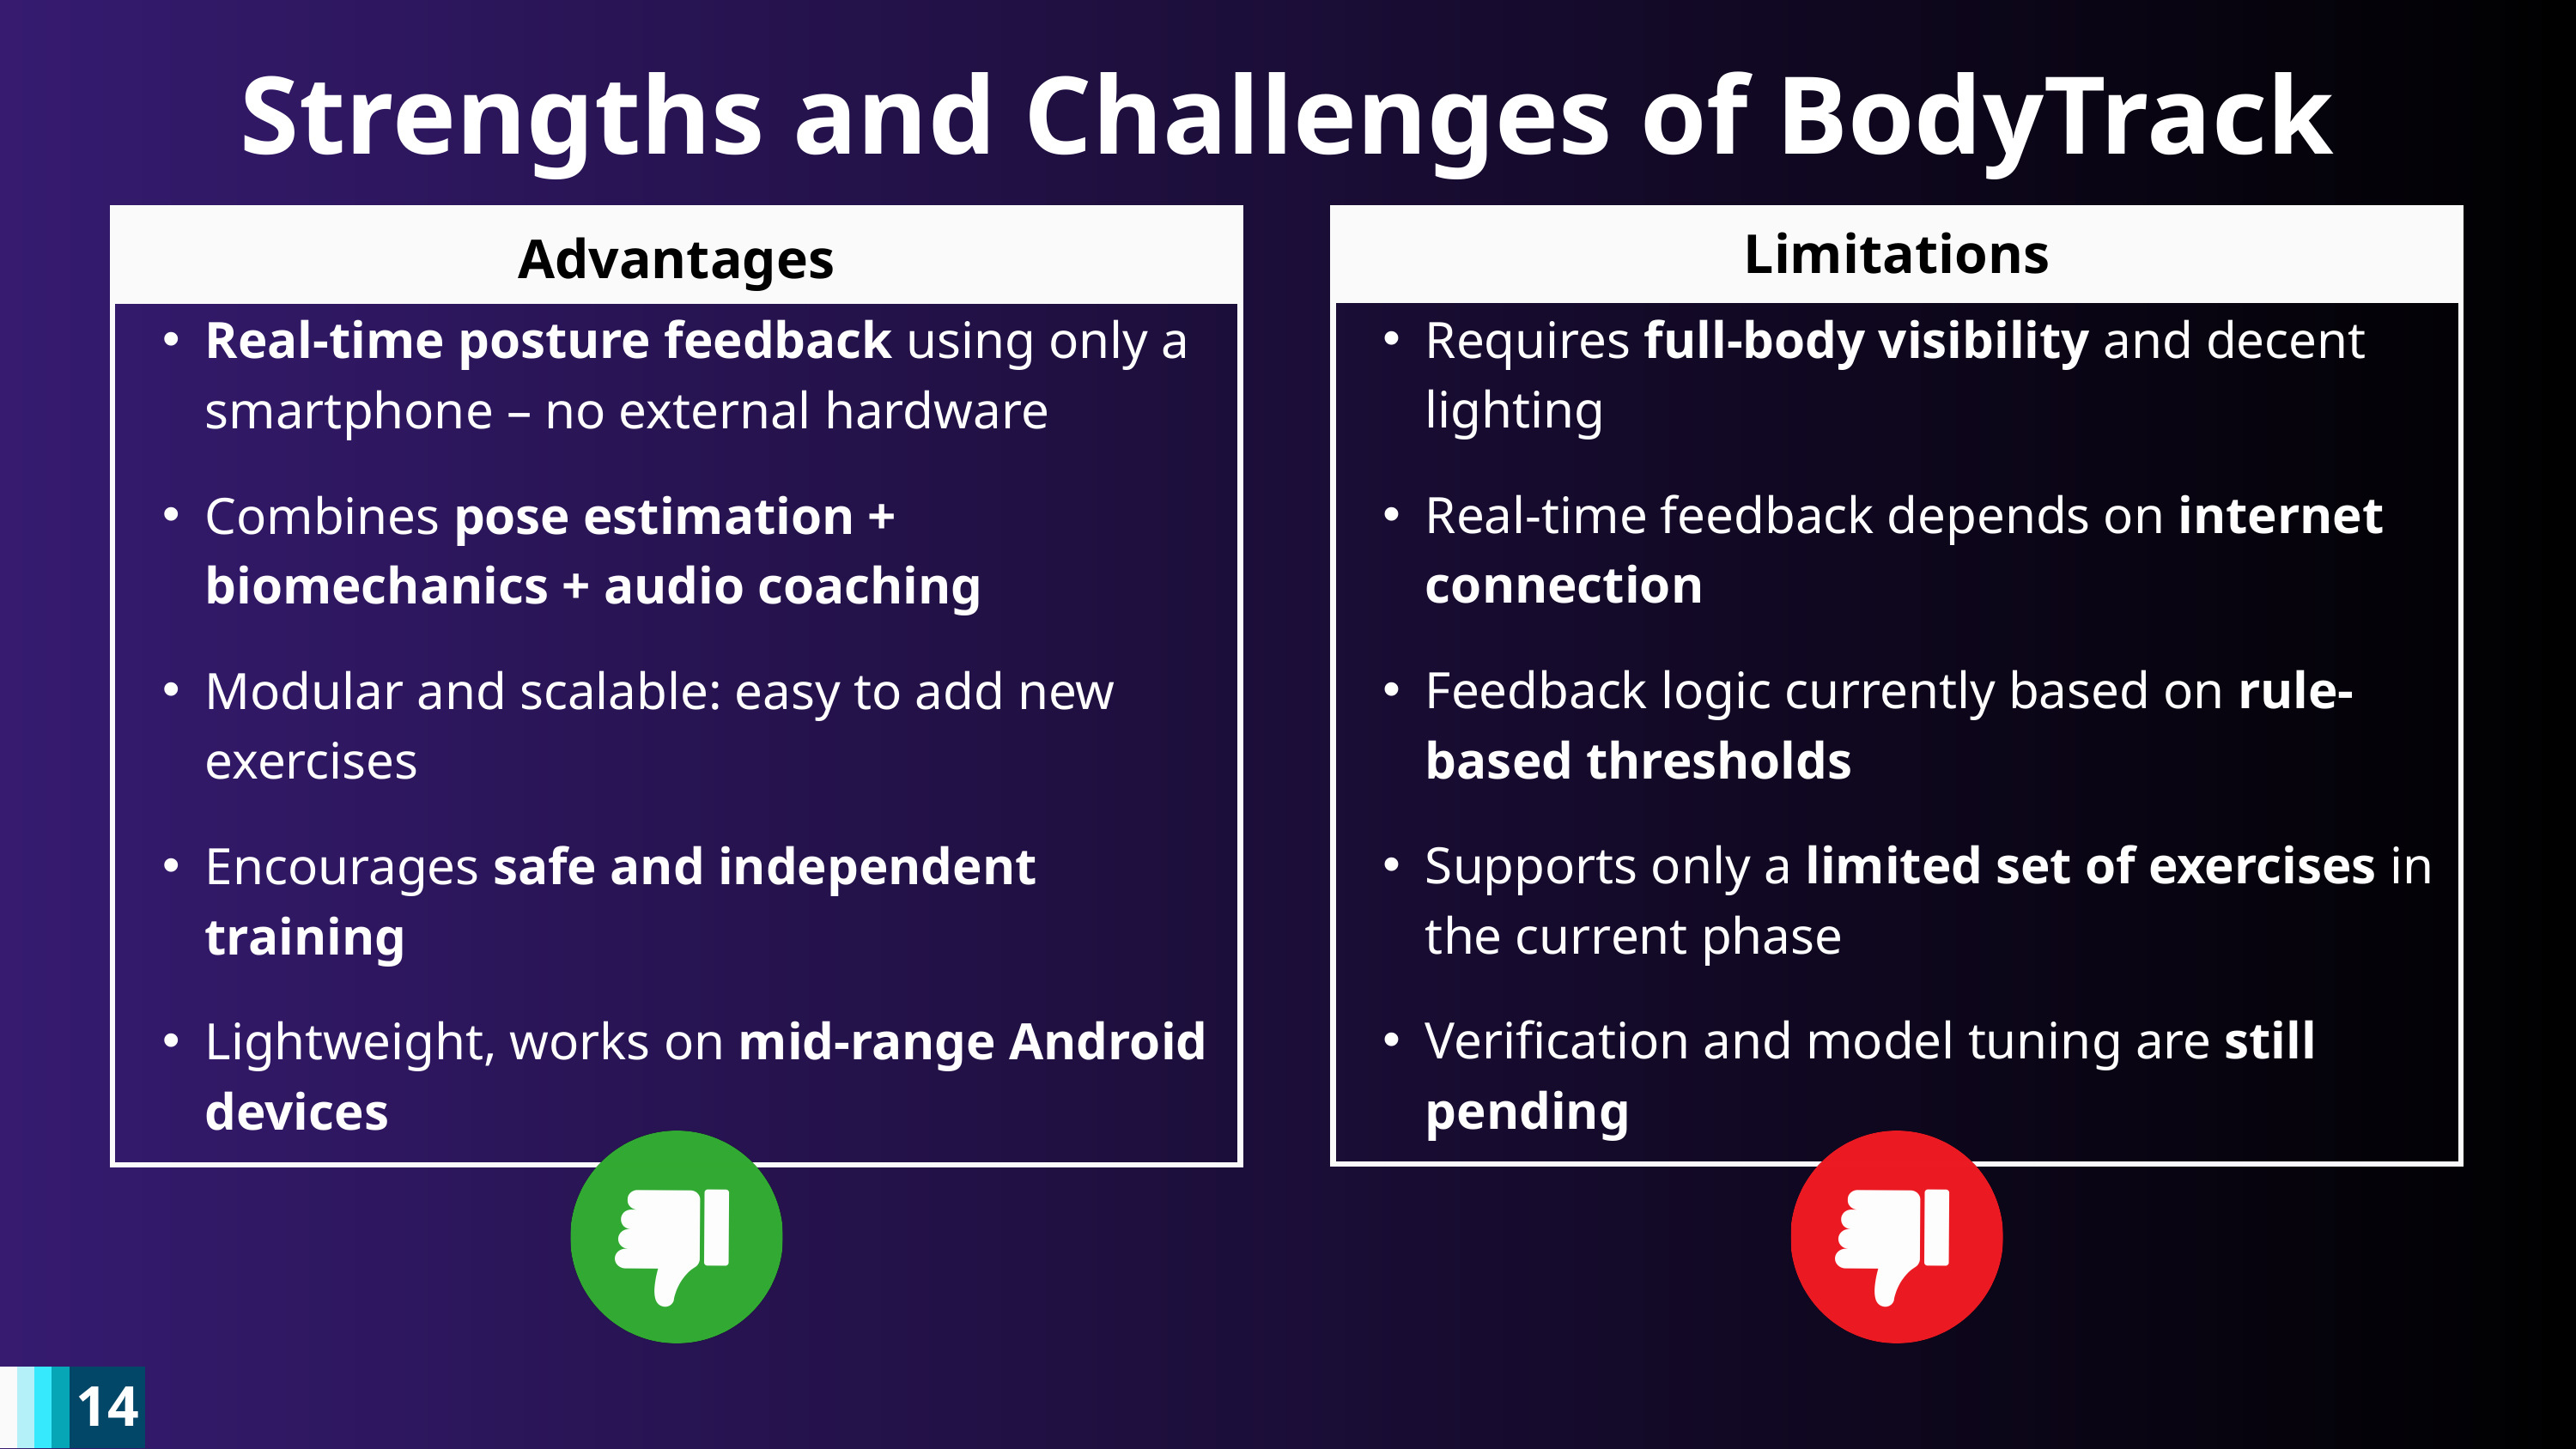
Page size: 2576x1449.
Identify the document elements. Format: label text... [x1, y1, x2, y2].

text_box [0, 1366, 146, 1449]
text_box [570, 1173, 783, 1343]
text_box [112, 273, 1241, 1166]
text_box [1333, 207, 2461, 300]
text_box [1333, 300, 2461, 1165]
text_box [1790, 1172, 2003, 1343]
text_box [112, 207, 1241, 273]
text_box Strengths and Challenges of BodyTrack [0, 73, 2576, 176]
